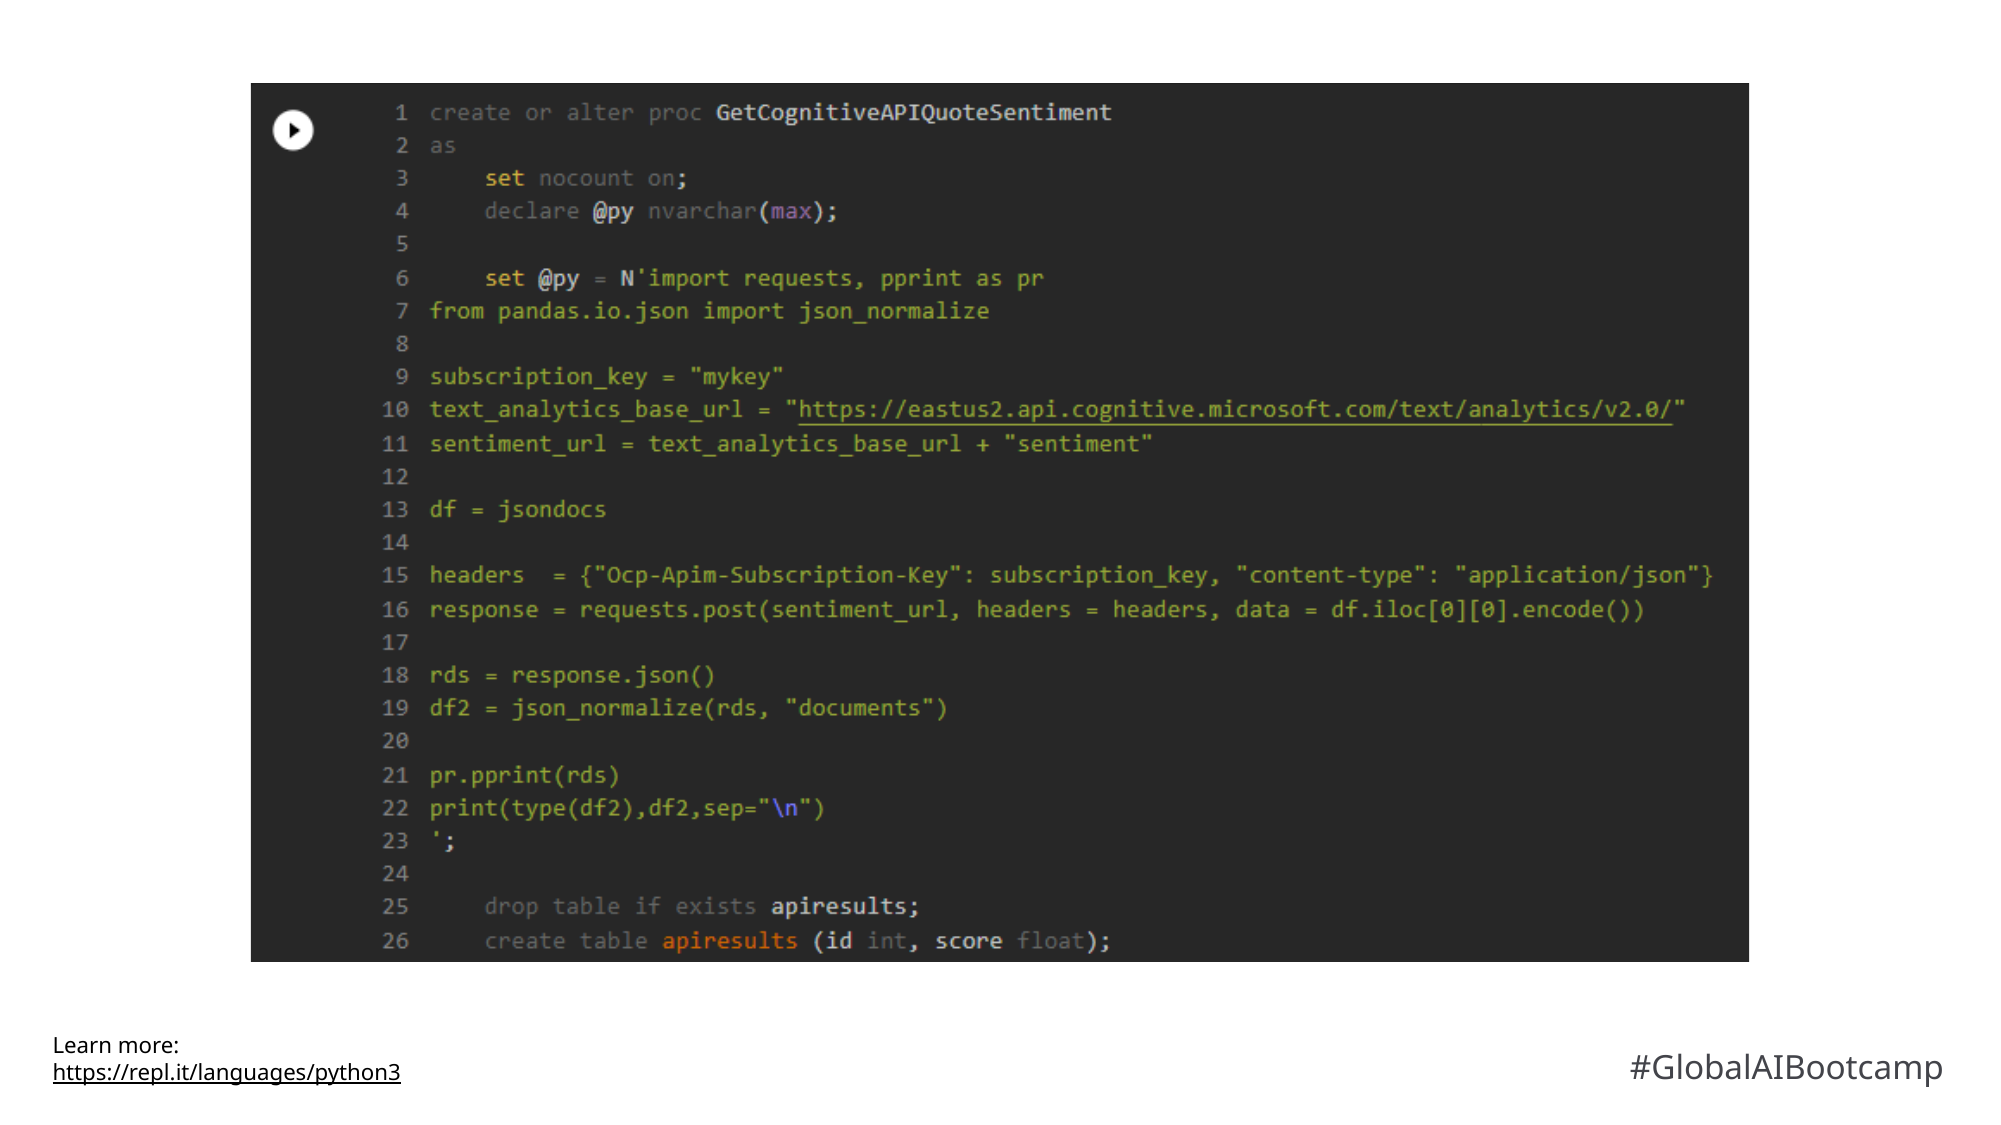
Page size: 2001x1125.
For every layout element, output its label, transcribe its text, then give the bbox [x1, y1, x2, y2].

text_box Learn more: https://repl.it/languages/python3 [37, 1024, 1445, 1096]
picture [250, 83, 1750, 962]
